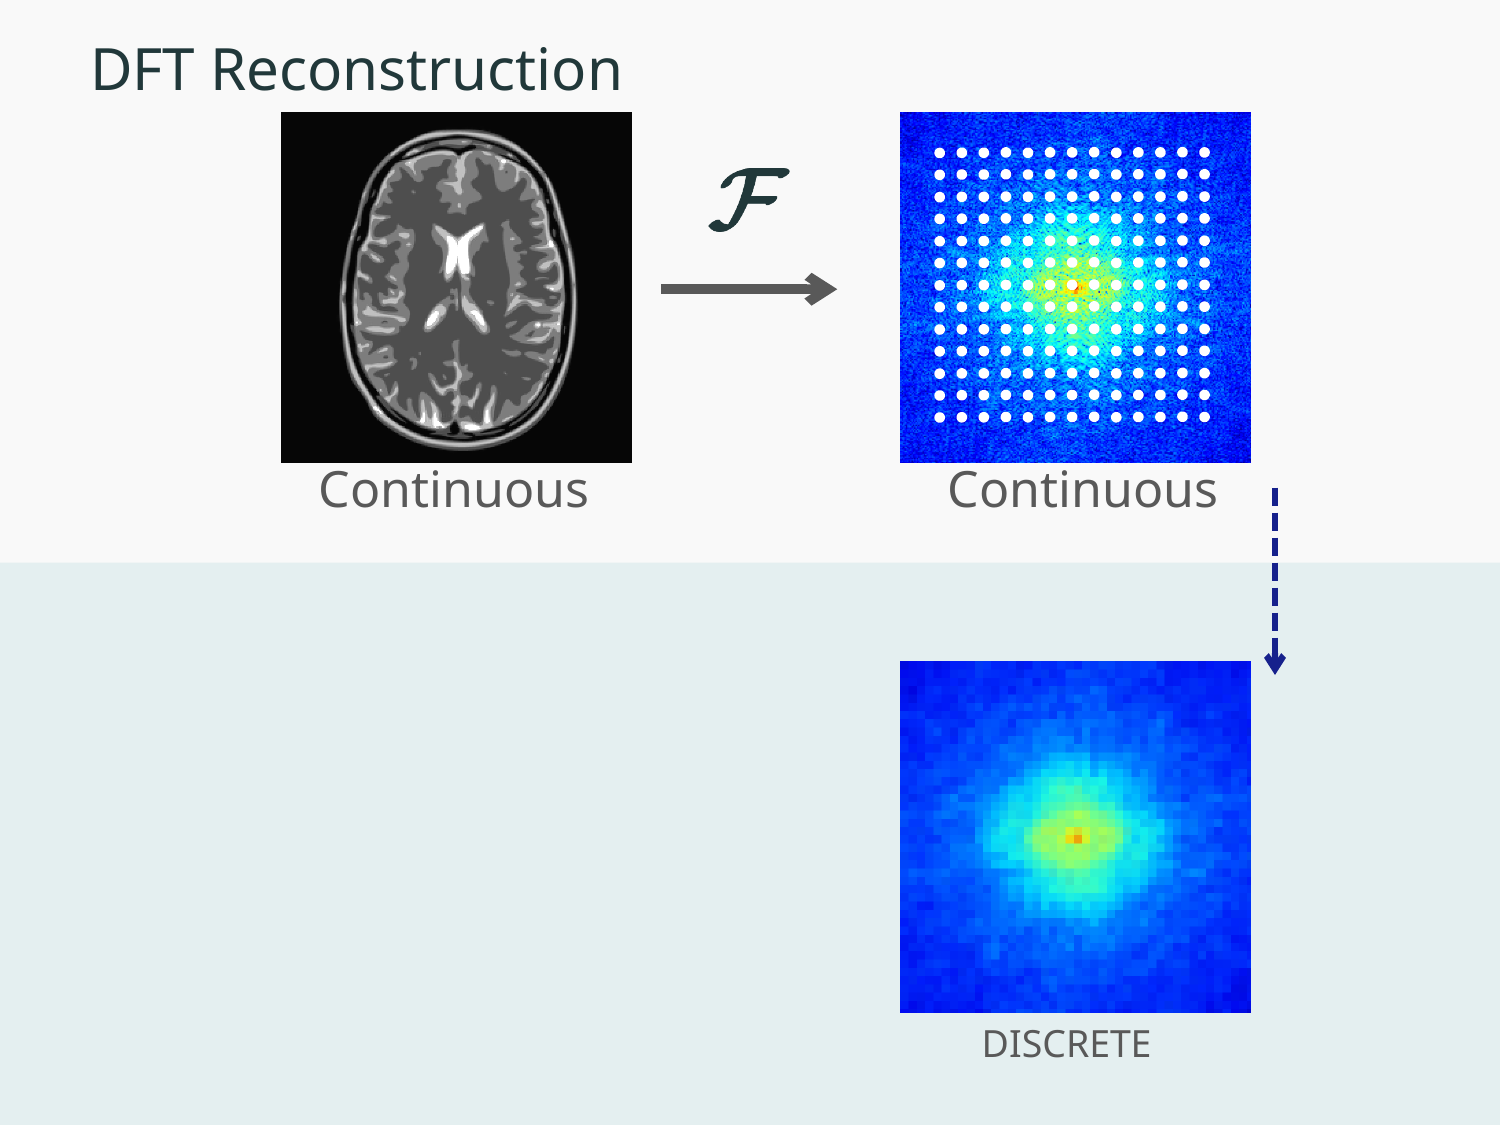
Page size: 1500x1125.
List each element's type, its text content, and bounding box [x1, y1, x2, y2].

text_box DFT Reconstruction [74, 0, 1425, 135]
text_box [0, 562, 1500, 1125]
picture [899, 661, 1251, 1013]
text_box Continuous [932, 464, 1234, 525]
picture [281, 112, 633, 464]
picture [708, 168, 790, 232]
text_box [937, 149, 1207, 420]
text_box DISCRETE [966, 1013, 1167, 1073]
text_box Continuous [304, 464, 605, 525]
picture [899, 112, 1251, 464]
